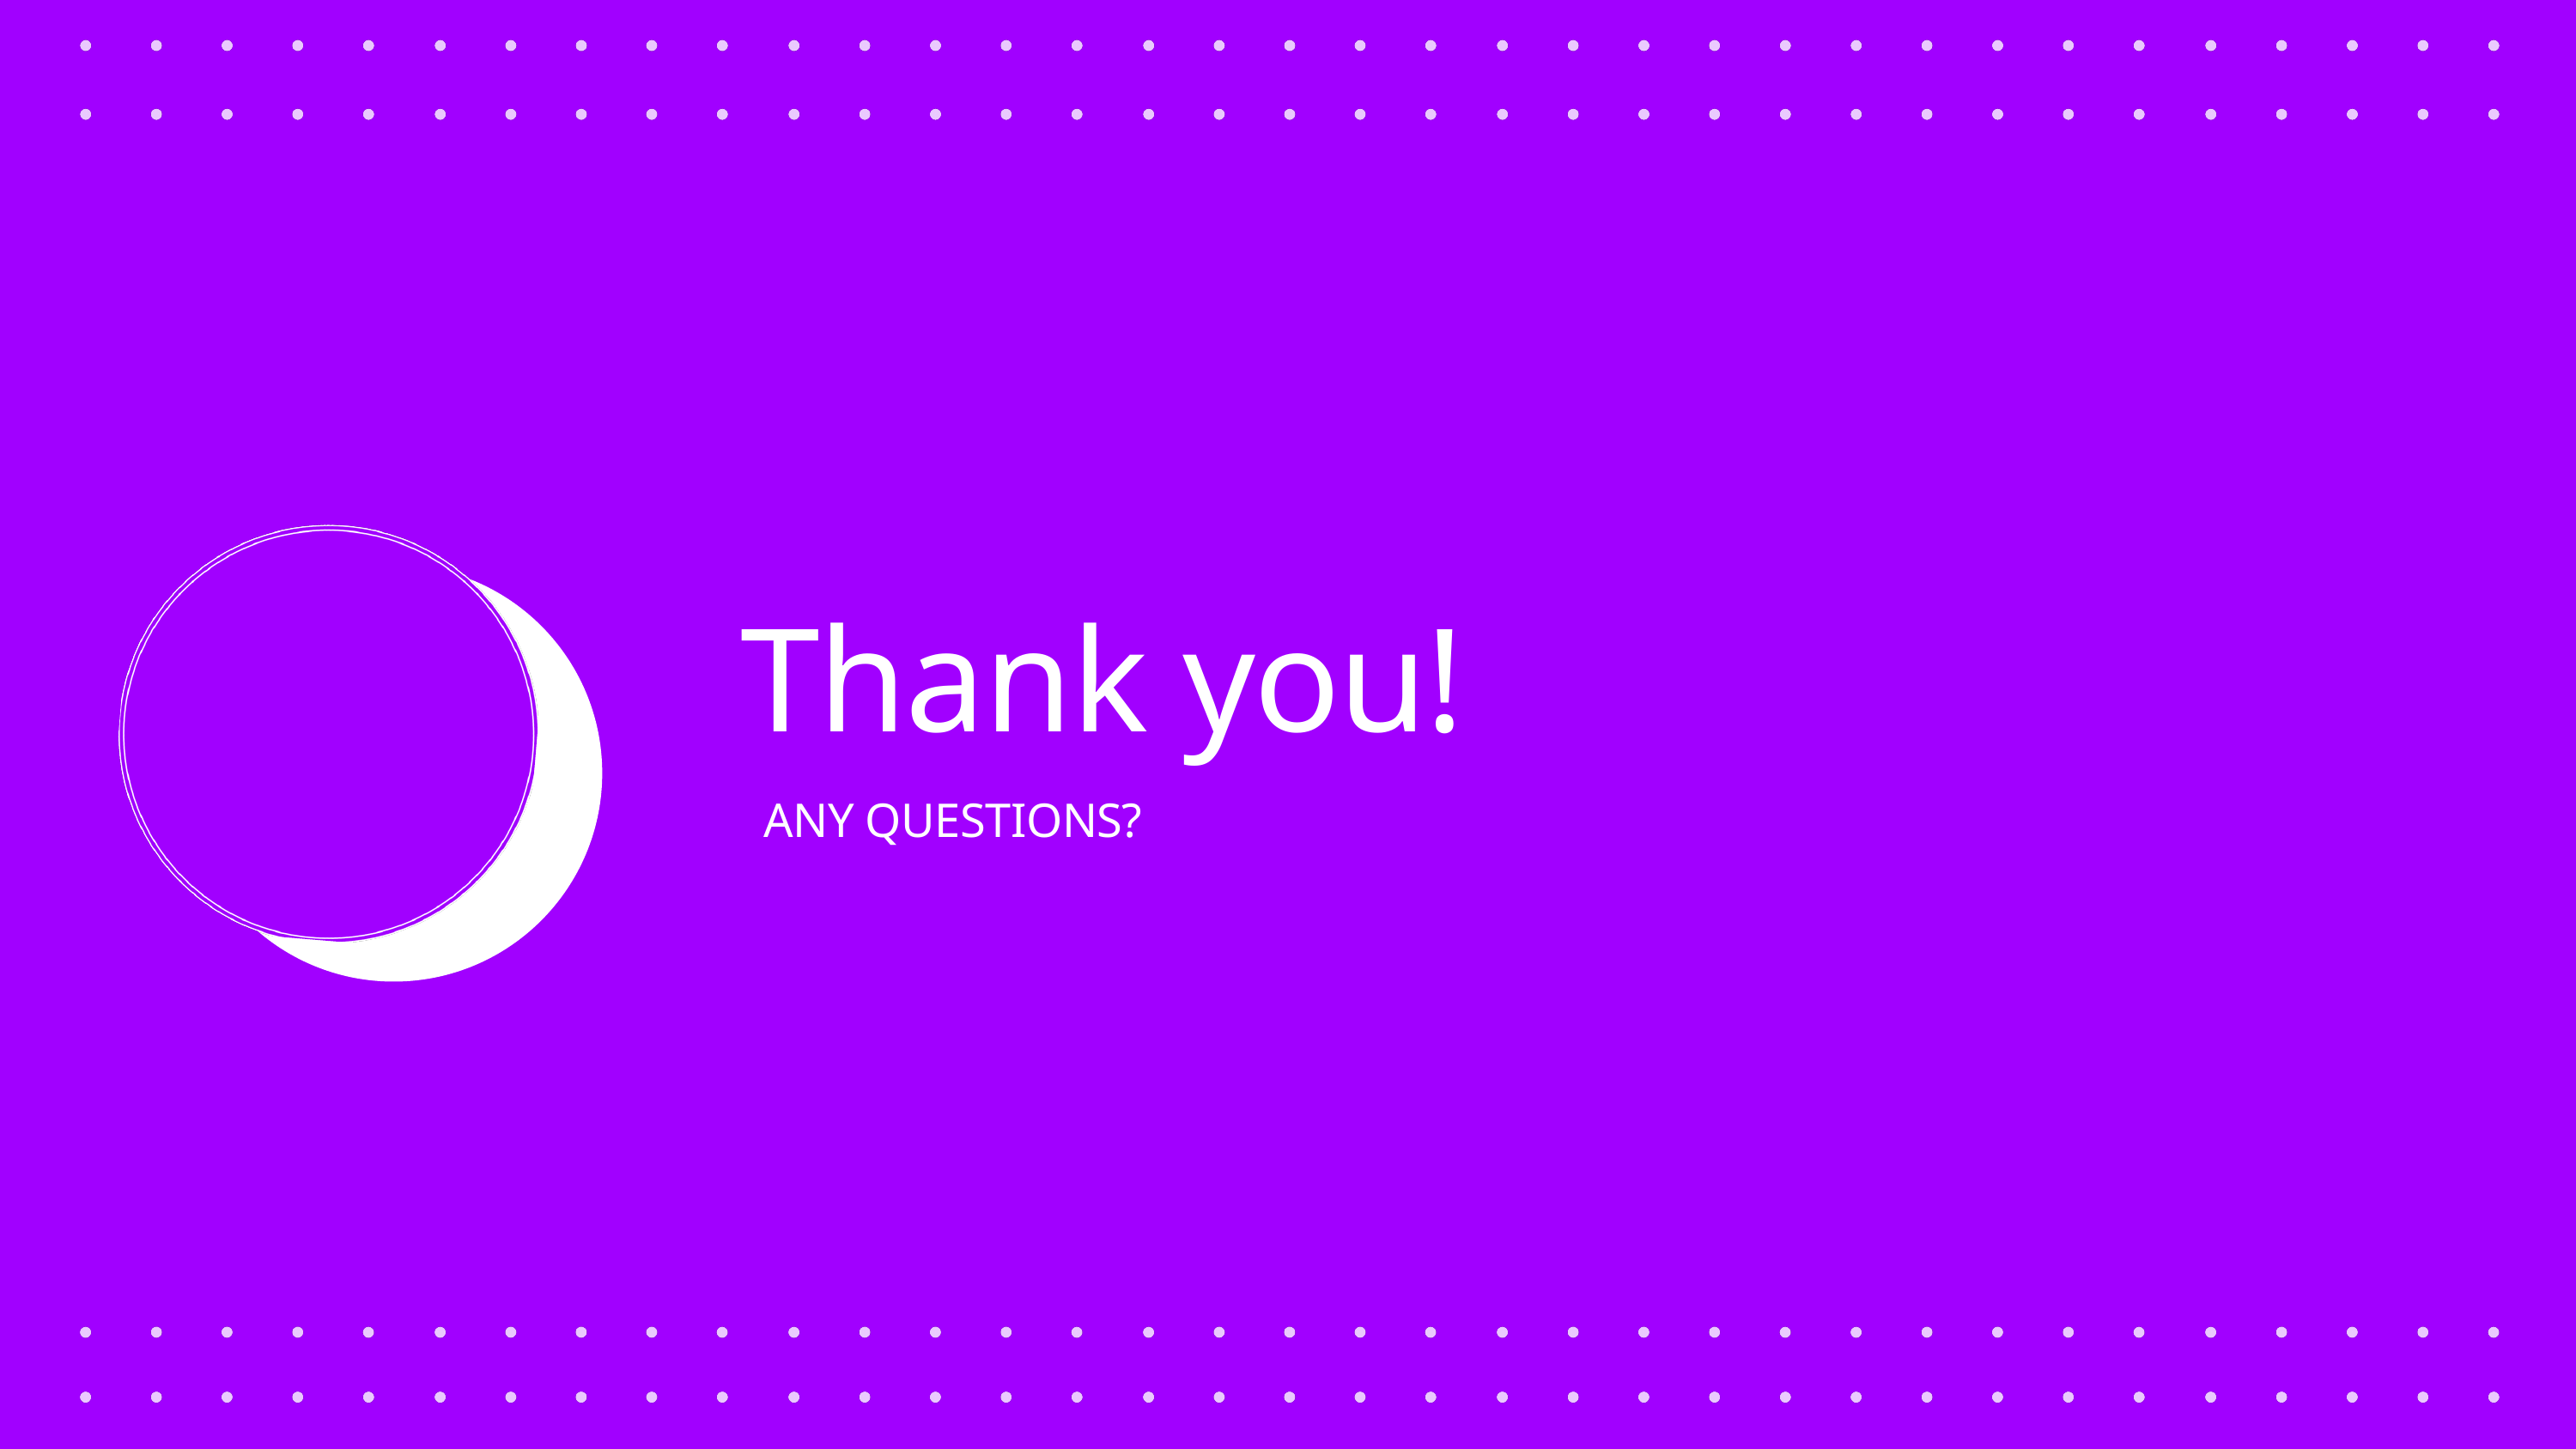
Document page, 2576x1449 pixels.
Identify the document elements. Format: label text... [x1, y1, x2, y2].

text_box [72, 1322, 2504, 1449]
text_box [72, 0, 2504, 124]
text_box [102, 506, 603, 982]
text_box ANY QUESTIONS? [763, 781, 1522, 847]
text_box Thank you! [657, 588, 1465, 761]
